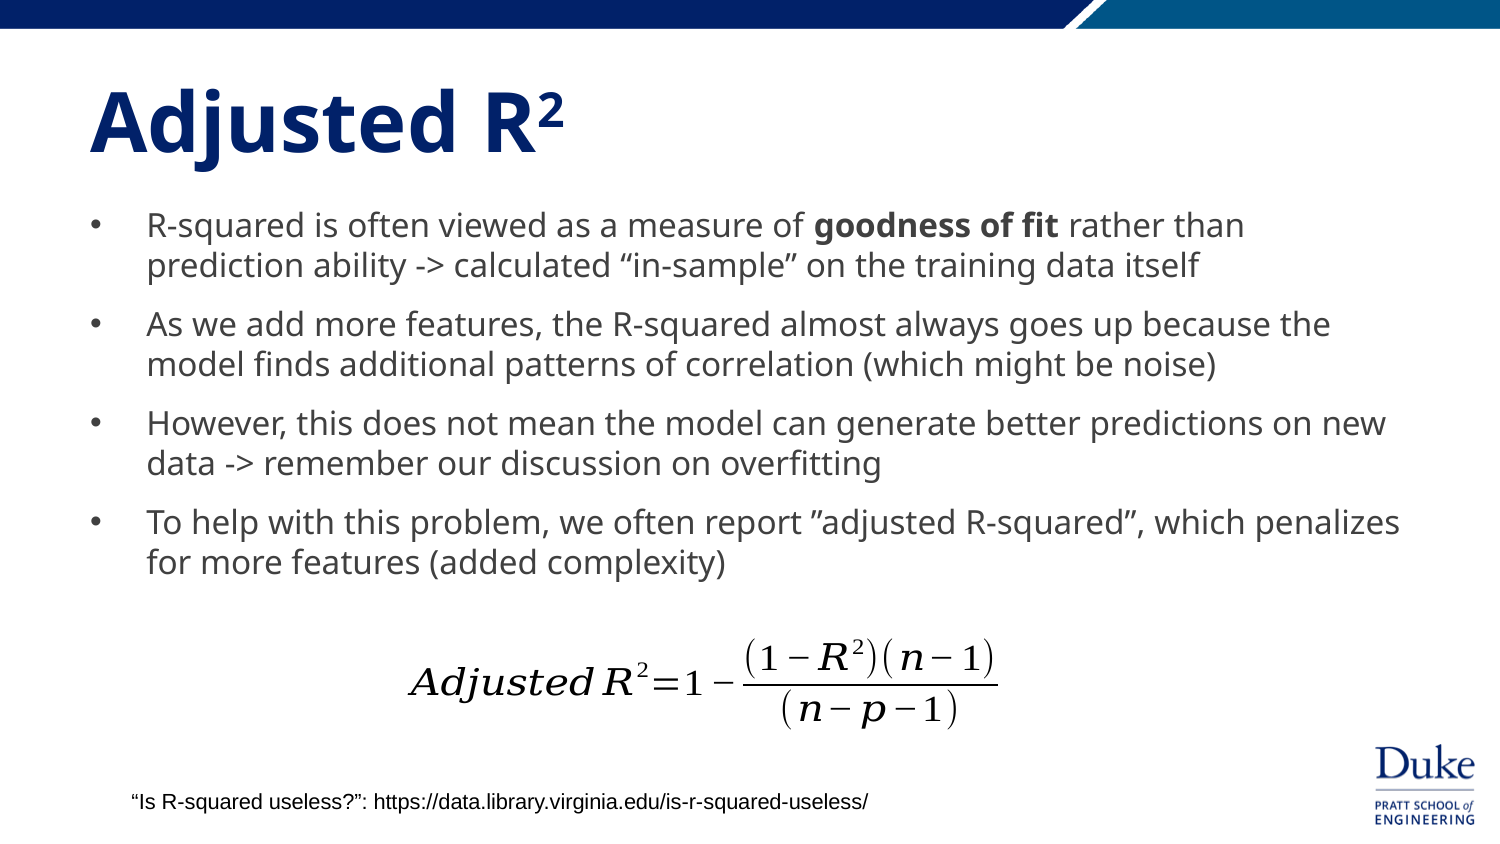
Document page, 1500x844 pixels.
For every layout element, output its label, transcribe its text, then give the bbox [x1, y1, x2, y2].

list R-squared is often viewed as a measure of goodness of fit rather than prediction ability -> calculated “in-sample” on the training data itself As we add more features, the R-squared almost always goes up because the model finds additional patterns of correlation (which might be noise) However, this does not mean the model can generate better predictions on new data -> remember our discussion on overfitting To help with this problem, we often report ”adjusted R-squared”, which penalizes for more features (added complexity) [75, 196, 1425, 719]
text_box “Is R-squared useless?”: https://data.library.virginia.edu/is-r-squared-useless/ [116, 780, 954, 822]
picture [0, 0, 1500, 844]
title Adjusted R2 [75, 63, 1425, 175]
